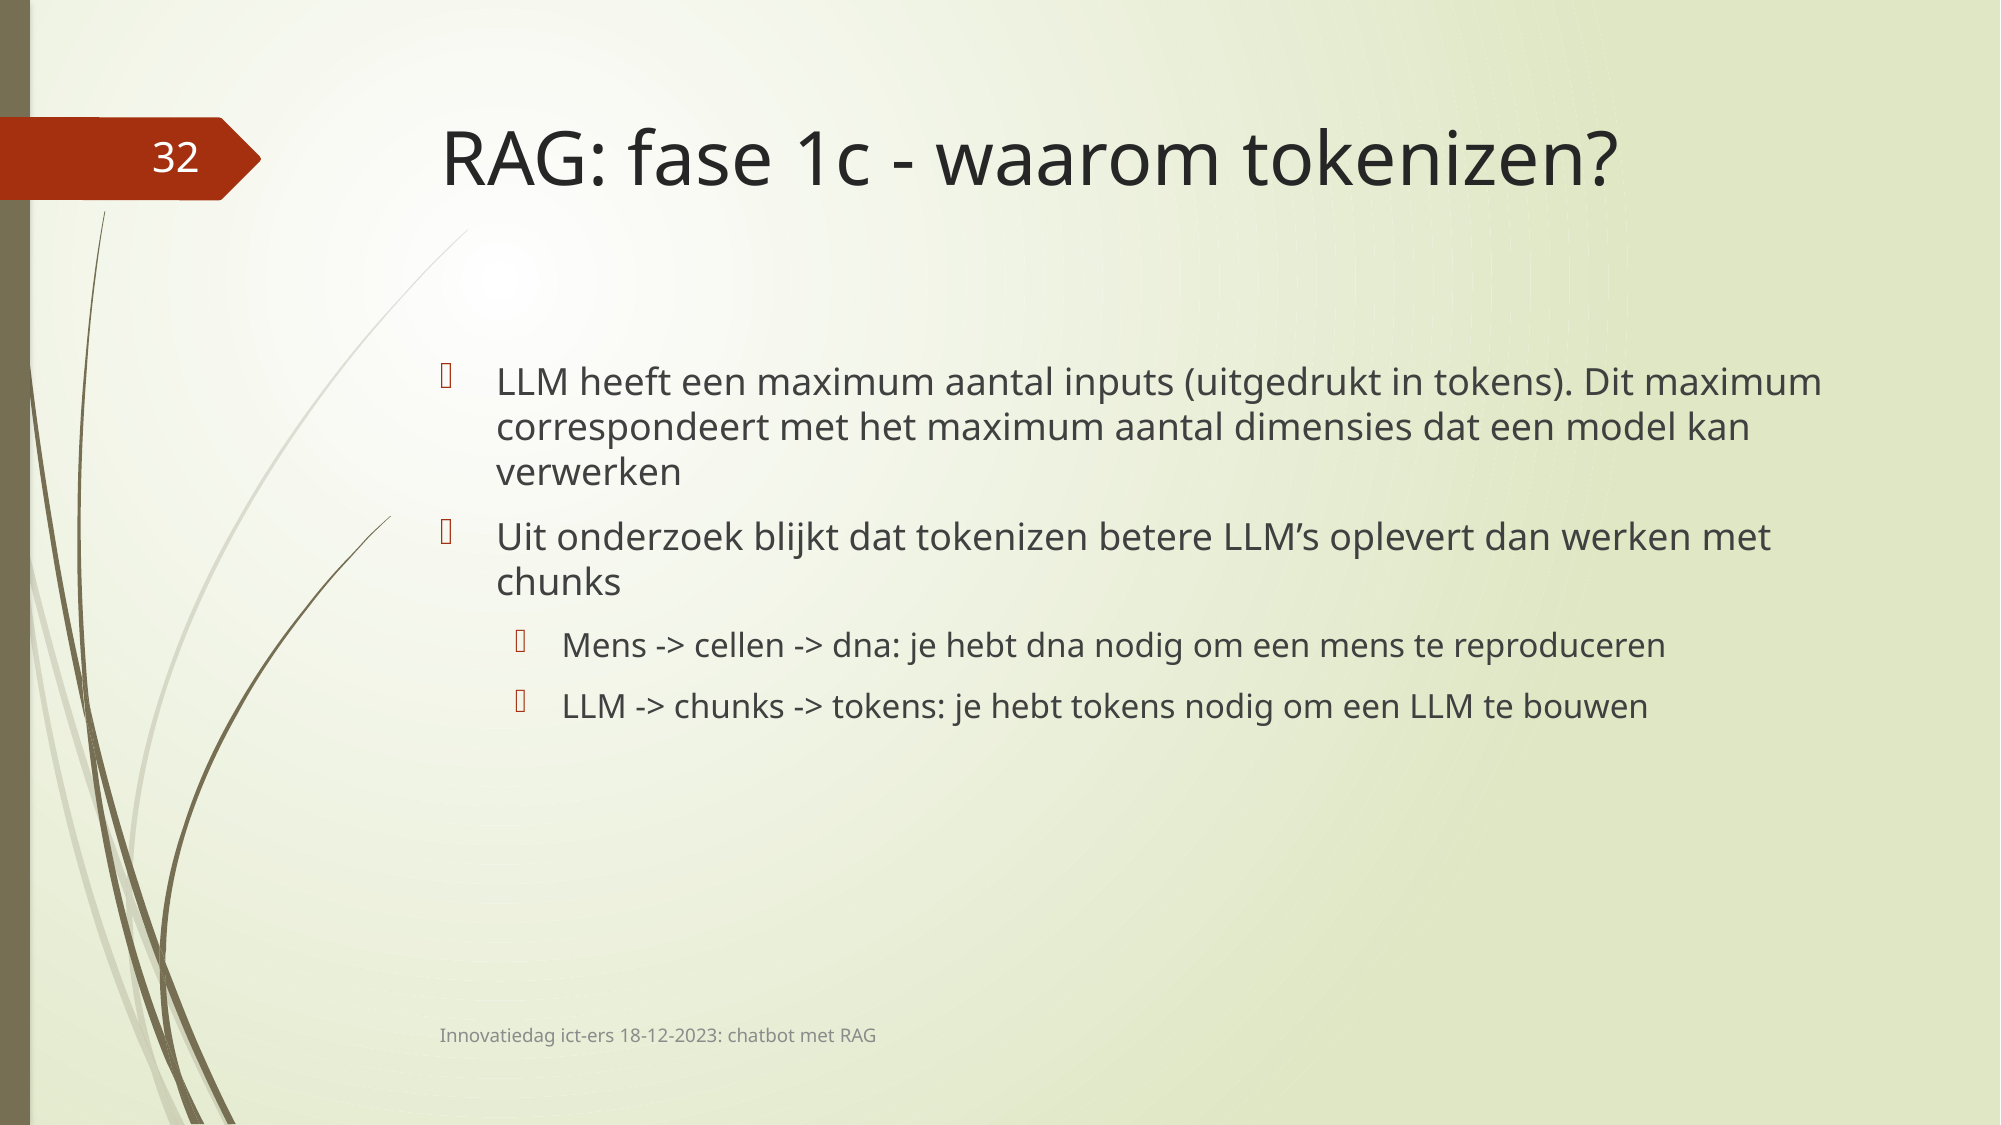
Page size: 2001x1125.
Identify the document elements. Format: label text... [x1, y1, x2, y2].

slide_number 32 [87, 129, 216, 190]
footer Innovatiedag ict-ers 18-12-2023: chatbot met RAG [424, 1006, 1675, 1067]
title RAG: fase 1c - waarom tokenizen? [425, 102, 1888, 313]
list LLM heeft een maximum aantal inputs (uitgedrukt in tokens). Dit maximum correspondeert met het maximum aantal dimensies dat een model kan verwerken Uit onderzoek blijkt dat tokenizen betere LLM’s oplevert dan werken met chunks Mens -> cellen -> dna: je hebt dna nodig om een mens te reproduceren LLM -> chunks -> tokens: je hebt tokens nodig om een LLM te bouwen [424, 350, 1888, 970]
